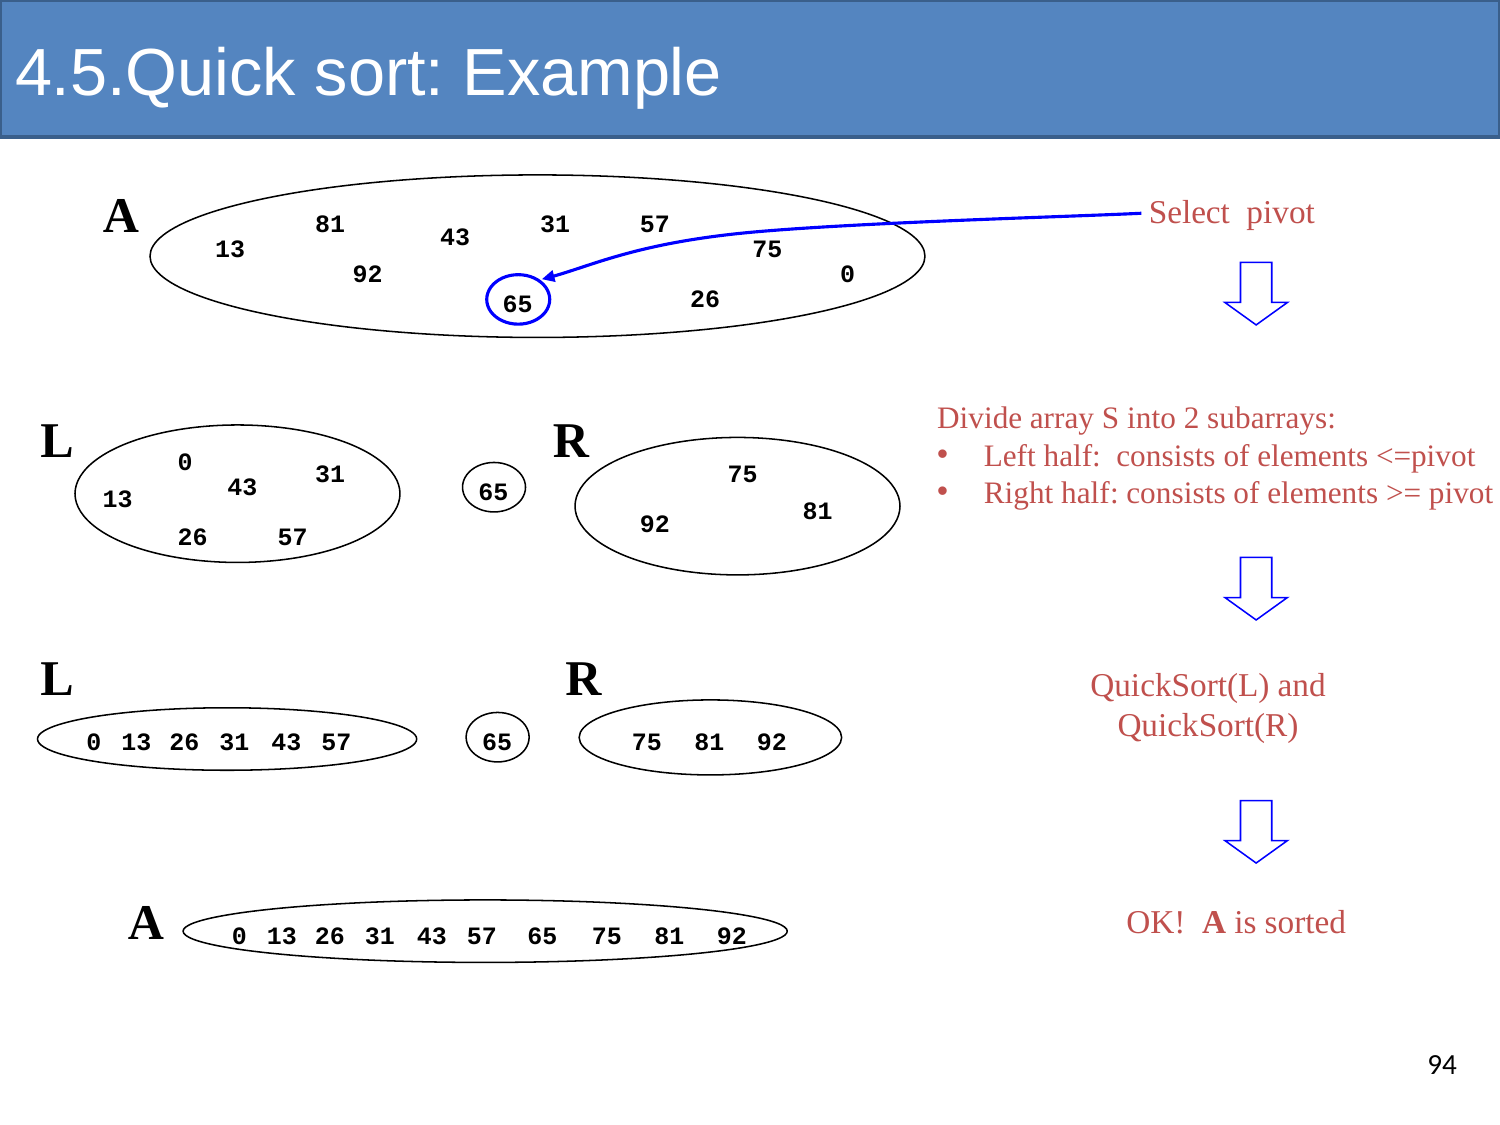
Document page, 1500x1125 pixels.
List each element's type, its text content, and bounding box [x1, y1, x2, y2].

text_box [246, 899, 724, 963]
text_box QuickSort(L) and QuickSort(R) [1003, 656, 1413, 751]
text_box [367, 717, 417, 761]
text_box [1224, 262, 1288, 325]
text_box R [550, 638, 617, 713]
text_box 31 [525, 200, 585, 245]
text_box 43 [212, 462, 273, 508]
text_box A [87, 175, 154, 251]
text_box 65 [467, 717, 477, 728]
text_box [575, 437, 901, 575]
text_box 31 [360, 912, 410, 957]
text_box [92, 707, 362, 717]
text_box [37, 721, 71, 757]
text_box [462, 462, 526, 512]
text_box 57 [452, 912, 512, 957]
text_box 65 [487, 307, 515, 325]
text_box 65 [518, 717, 527, 726]
text_box 75 [737, 252, 798, 270]
text_box A [112, 882, 179, 958]
text_box [183, 916, 217, 946]
text_box [762, 918, 788, 944]
text_box [1224, 557, 1288, 620]
text_box 43 [265, 717, 306, 763]
text_box Select pivot [1134, 182, 1339, 238]
text_box 81 [639, 912, 700, 957]
text_box 75 [737, 225, 798, 233]
text_box 75 [577, 912, 637, 957]
text_box 0 [162, 437, 208, 483]
text_box 13 [200, 225, 260, 270]
text_box 65 [487, 280, 497, 292]
text_box 65 [512, 912, 573, 957]
text_box R [537, 400, 604, 476]
text_box Divide array S into 2 subarrays: Left half: consists of elements <=pivot Right half: consists of elements >= pivot [922, 390, 1500, 555]
text_box 65 [467, 746, 527, 763]
text_box 43 [425, 212, 485, 258]
text_box 31 [300, 450, 360, 495]
text_box 92 [702, 912, 762, 957]
text_box [1224, 800, 1288, 864]
text_box 0 [217, 912, 262, 957]
text_box [150, 174, 925, 338]
text_box [75, 424, 400, 563]
text_box 13 [262, 912, 300, 957]
text_box [542, 213, 1142, 283]
text_box 26 [675, 275, 735, 320]
text_box 26 [300, 912, 360, 957]
text_box 65 [514, 467, 524, 477]
text_box 65 [463, 495, 524, 513]
text_box 43 [410, 912, 452, 957]
text_box 65 [463, 467, 474, 479]
text_box 26 [162, 512, 223, 558]
text_box [466, 712, 530, 762]
text_box 13 [117, 717, 154, 763]
text_box 0 [71, 717, 117, 763]
text_box 57 [306, 717, 367, 763]
text_box 65 [522, 310, 548, 325]
text_box 26 [154, 717, 215, 763]
text_box 57 [625, 200, 685, 245]
text_box 81 [300, 200, 360, 245]
text_box 92 [337, 250, 398, 295]
title 4.5.Quick sort: Example [0, 0, 1500, 138]
text_box 31 [215, 717, 265, 763]
text_box 57 [262, 512, 323, 558]
text_box [486, 274, 550, 325]
text_box 65 [540, 280, 548, 289]
text_box L [25, 638, 89, 713]
slide_number 94 [1412, 1037, 1488, 1098]
text_box L [25, 400, 89, 476]
text_box [579, 699, 842, 775]
text_box 0 [825, 250, 870, 295]
text_box [105, 763, 349, 771]
text_box OK! A is sorted [1111, 892, 1362, 948]
text_box 13 [87, 475, 148, 520]
